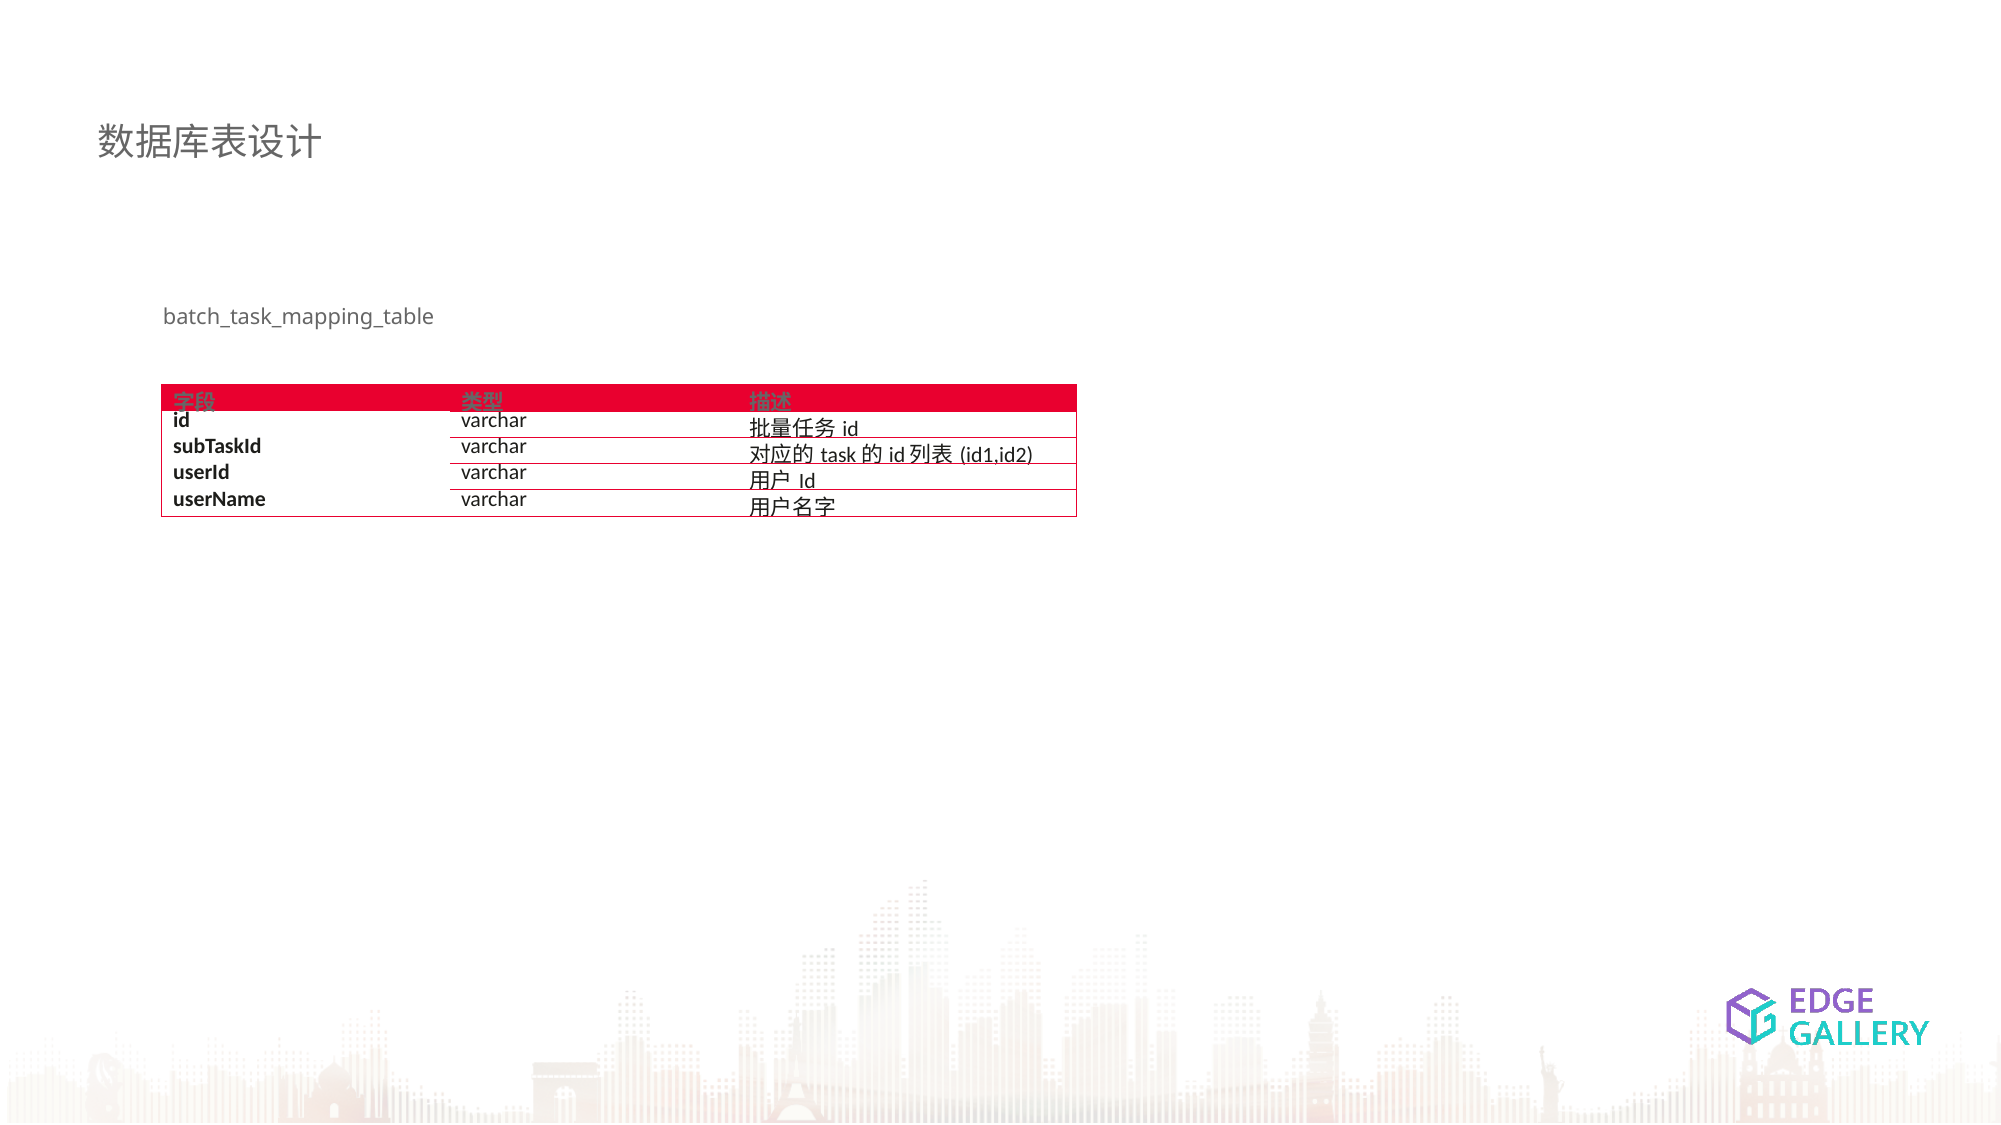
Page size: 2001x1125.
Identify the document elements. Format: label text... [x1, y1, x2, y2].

table_header 类型 [450, 385, 738, 411]
table_header 字段 [162, 385, 450, 411]
text_box 数据库表设计 [82, 84, 642, 171]
table_cell 用户名字 [738, 490, 1076, 516]
picture [7, 879, 2001, 1123]
table_cell varchar [450, 490, 738, 516]
table_cell 对应的task的id列表(id1,id2) [738, 438, 1076, 463]
table_cell userName [162, 490, 450, 516]
table_cell 用户Id [738, 464, 1076, 489]
text_box batch_task_mapping_table [148, 249, 560, 337]
table_cell varchar [450, 412, 738, 437]
table_cell id [162, 411, 450, 437]
table_cell userId [162, 464, 450, 490]
table_cell varchar [450, 438, 738, 463]
table_cell varchar [450, 464, 738, 489]
table_header 描述 [738, 385, 1076, 411]
table_cell 批量任务id [738, 412, 1076, 437]
table_cell subTaskId [162, 437, 450, 464]
